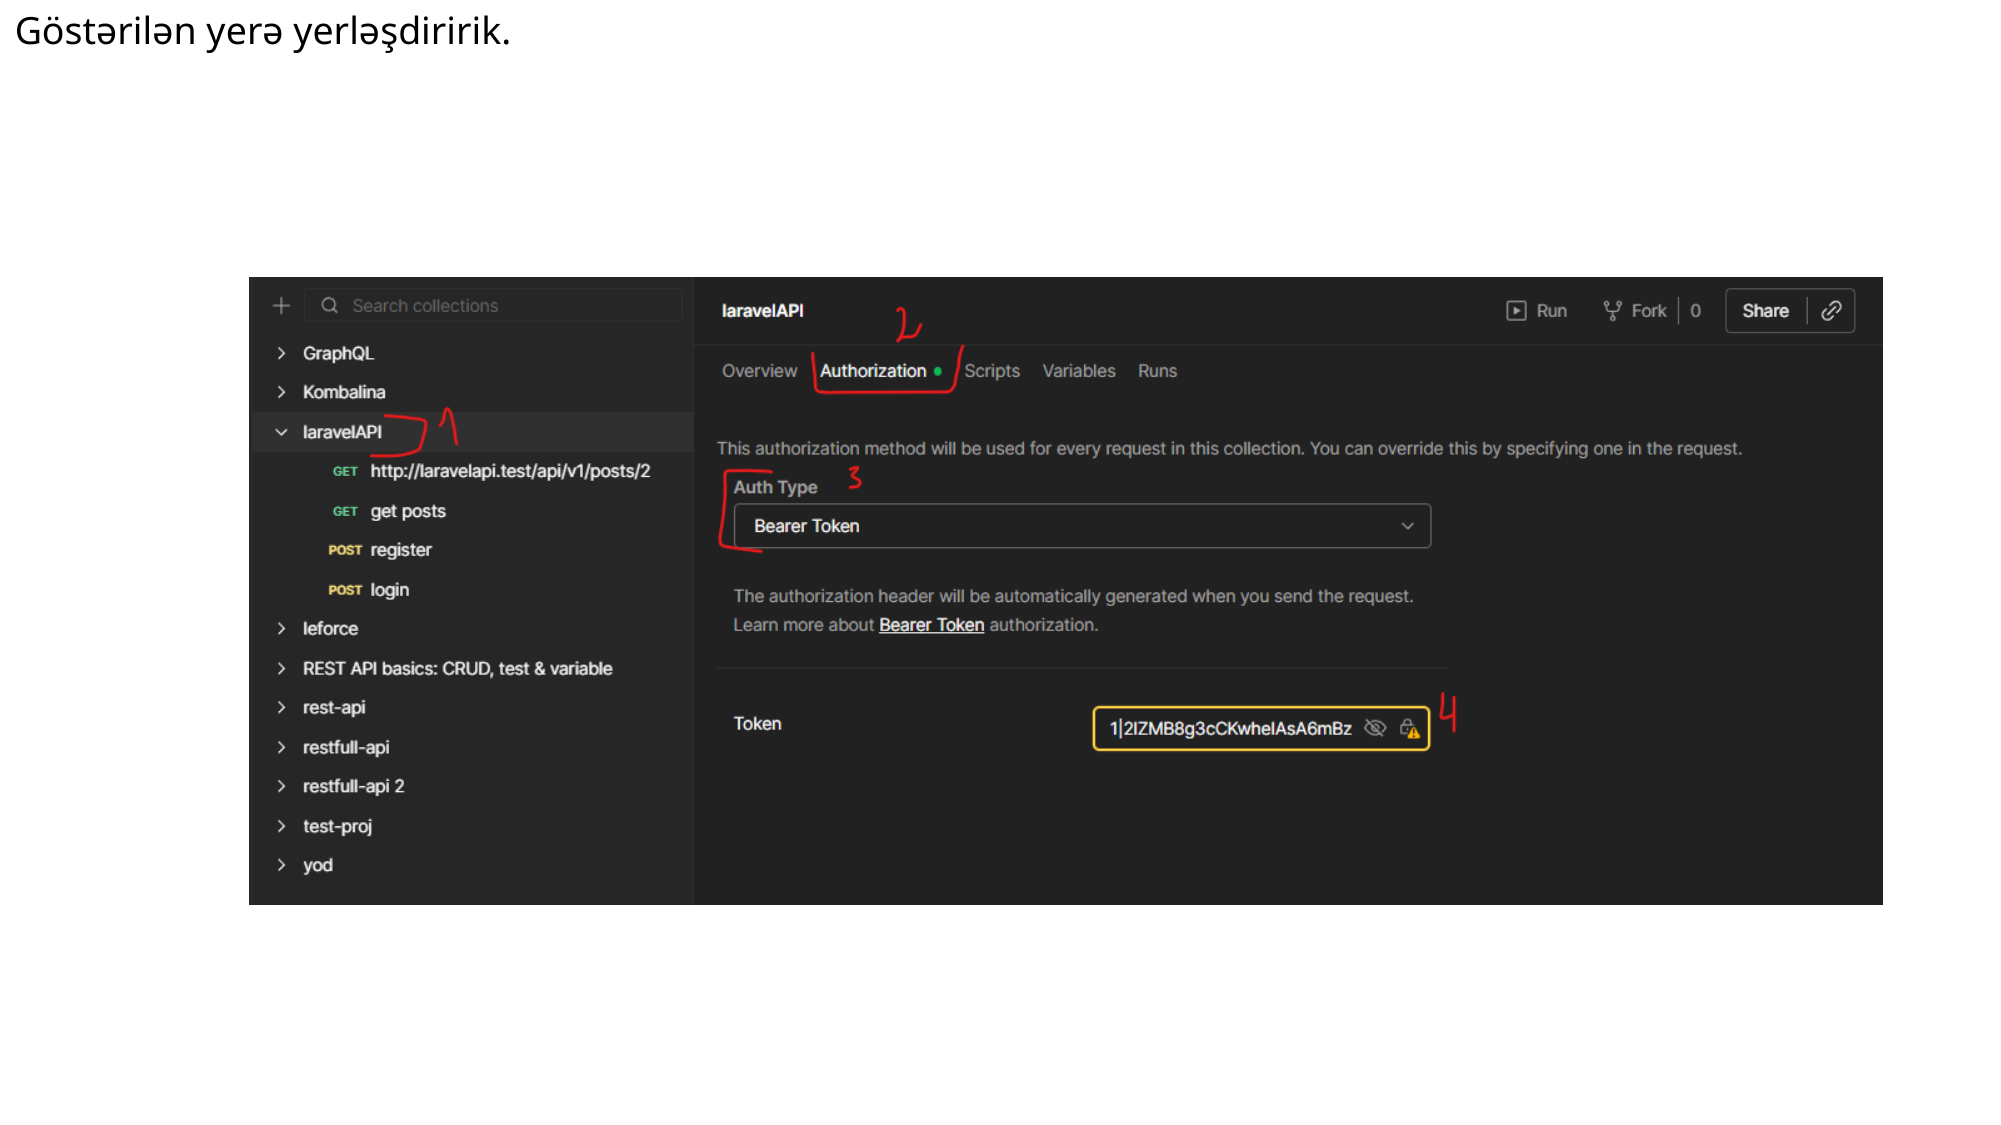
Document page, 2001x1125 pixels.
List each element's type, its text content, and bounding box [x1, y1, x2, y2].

picture [248, 276, 1884, 906]
text_box Göstərilən yerə yerləşdiririk. [0, 0, 2000, 60]
